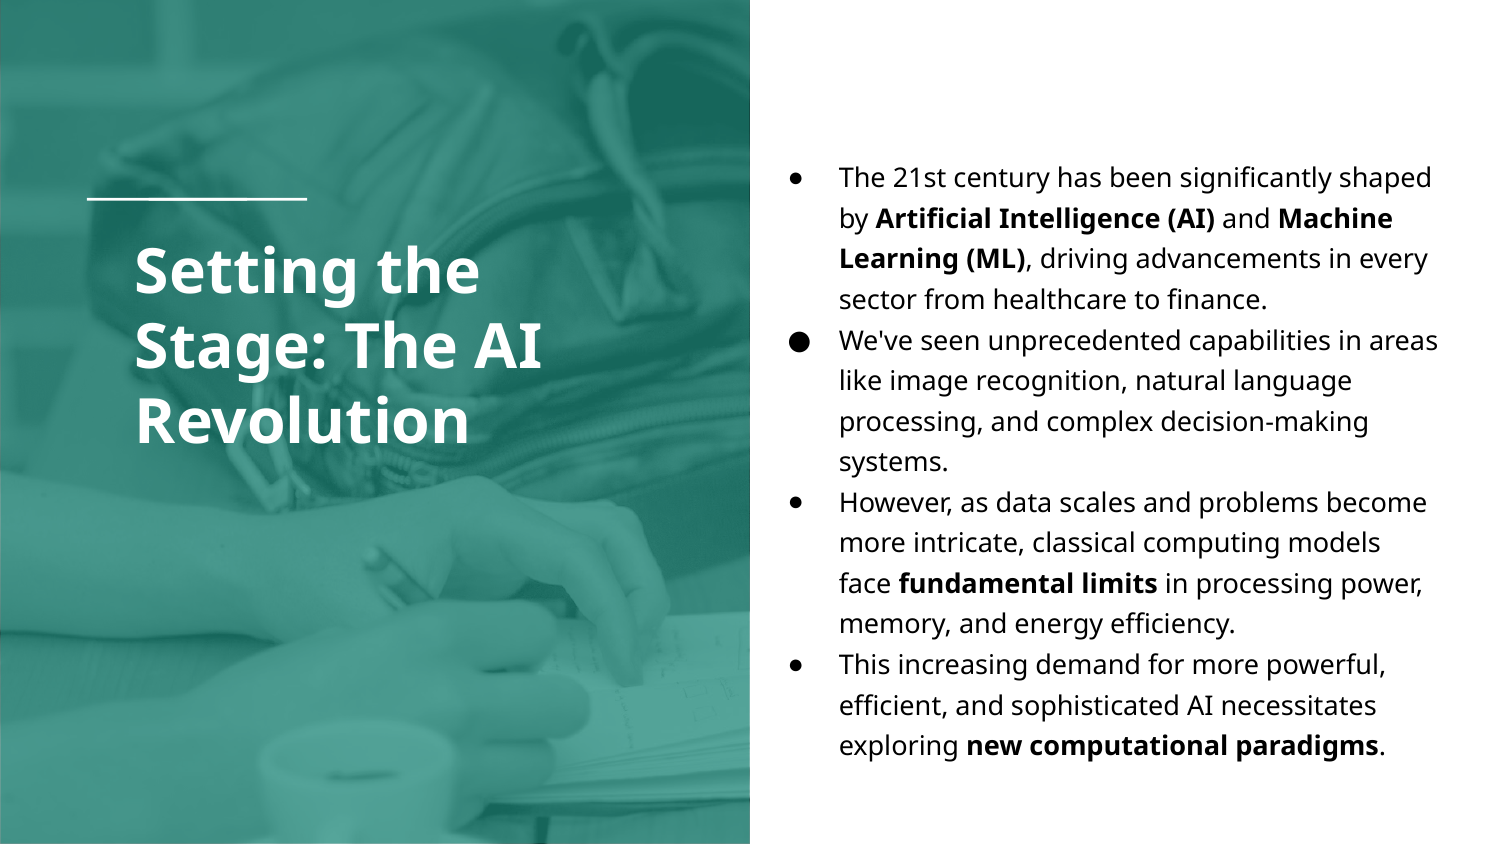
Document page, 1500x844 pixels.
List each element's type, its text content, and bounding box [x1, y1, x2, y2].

list The 21st century has been significantly shaped by Artificial Intelligence (AI) and Machine Learning (ML), driving advancements in every sector from healthcare to finance. We've seen unprecedented capabilities in areas like image recognition, natural language processing, and complex decision-making systems. However, as data scales and problems become more intricate, classical computing models face fundamental limits in processing power, memory, and energy efficiency. This increasing demand for more powerful, efficient, and sophisticated AI necessitates exploring new computational paradigms. [748, 137, 1454, 815]
title Setting the Stage: The AI Revolution [119, 216, 674, 494]
